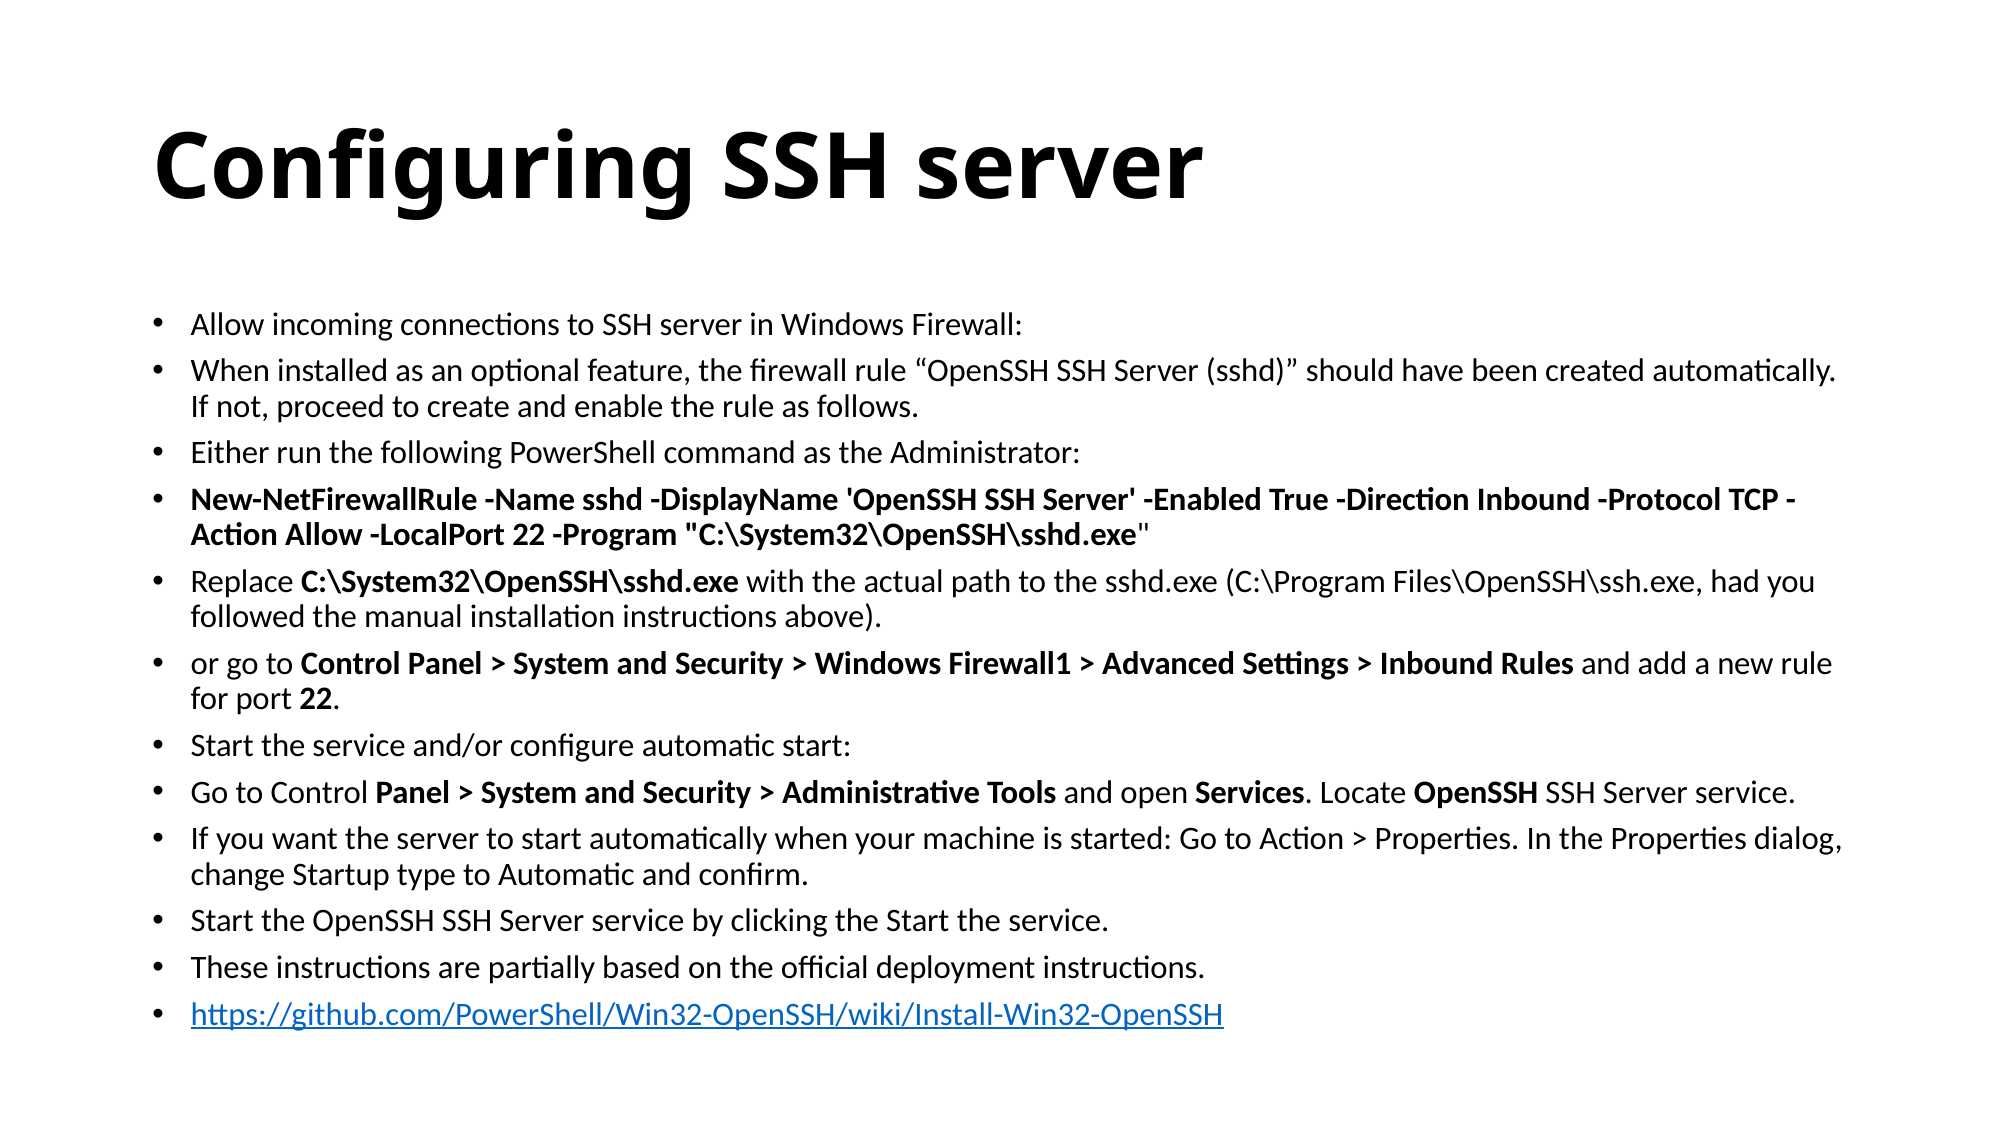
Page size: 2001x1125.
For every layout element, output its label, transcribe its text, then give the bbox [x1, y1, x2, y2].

text_box [119, 659, 1796, 720]
list Allow incoming connections to SSH server in Windows Firewall: When installed as an optional feature, the firewall rule “OpenSSH SSH Server (sshd)” should have been created automatically. If not, proceed to create and enable the rule as follows. Either run the following PowerShell command as the Administrator: New-NetFirewallRule -Name sshd -DisplayName 'OpenSSH SSH Server' -Enabled True -Direction Inbound -Protocol TCP -Action Allow -LocalPort 22 -Program "C:\System32\OpenSSH\sshd.exe" Replace C:\System32\OpenSSH\sshd.exe with the actual path to the sshd.exe (C:\Program Files\OpenSSH\ssh.exe, had you followed the manual installation instructions above). or go to Control Panel > System and Security > Windows Firewall1 > Advanced Settings > Inbound Rules and add a new rule for port 22. Start the service and/or configure automatic start: Go to Control Panel > System and Security > Administrative Tools and open Services. Locate OpenSSH SSH Server service. If you want the server to start automatically when your machine is started: Go to Action > Properties. In the Properties dialog, change Startup type to Automatic and confirm. Start the OpenSSH SSH Server service by clicking the Start the service. These instructions are partially based on the official deployment instructions. https://github.com/PowerShell/Win32-OpenSSH/wiki/Install-Win32-OpenSSH [137, 299, 1863, 1059]
title Configuring SSH server [137, 59, 1863, 278]
